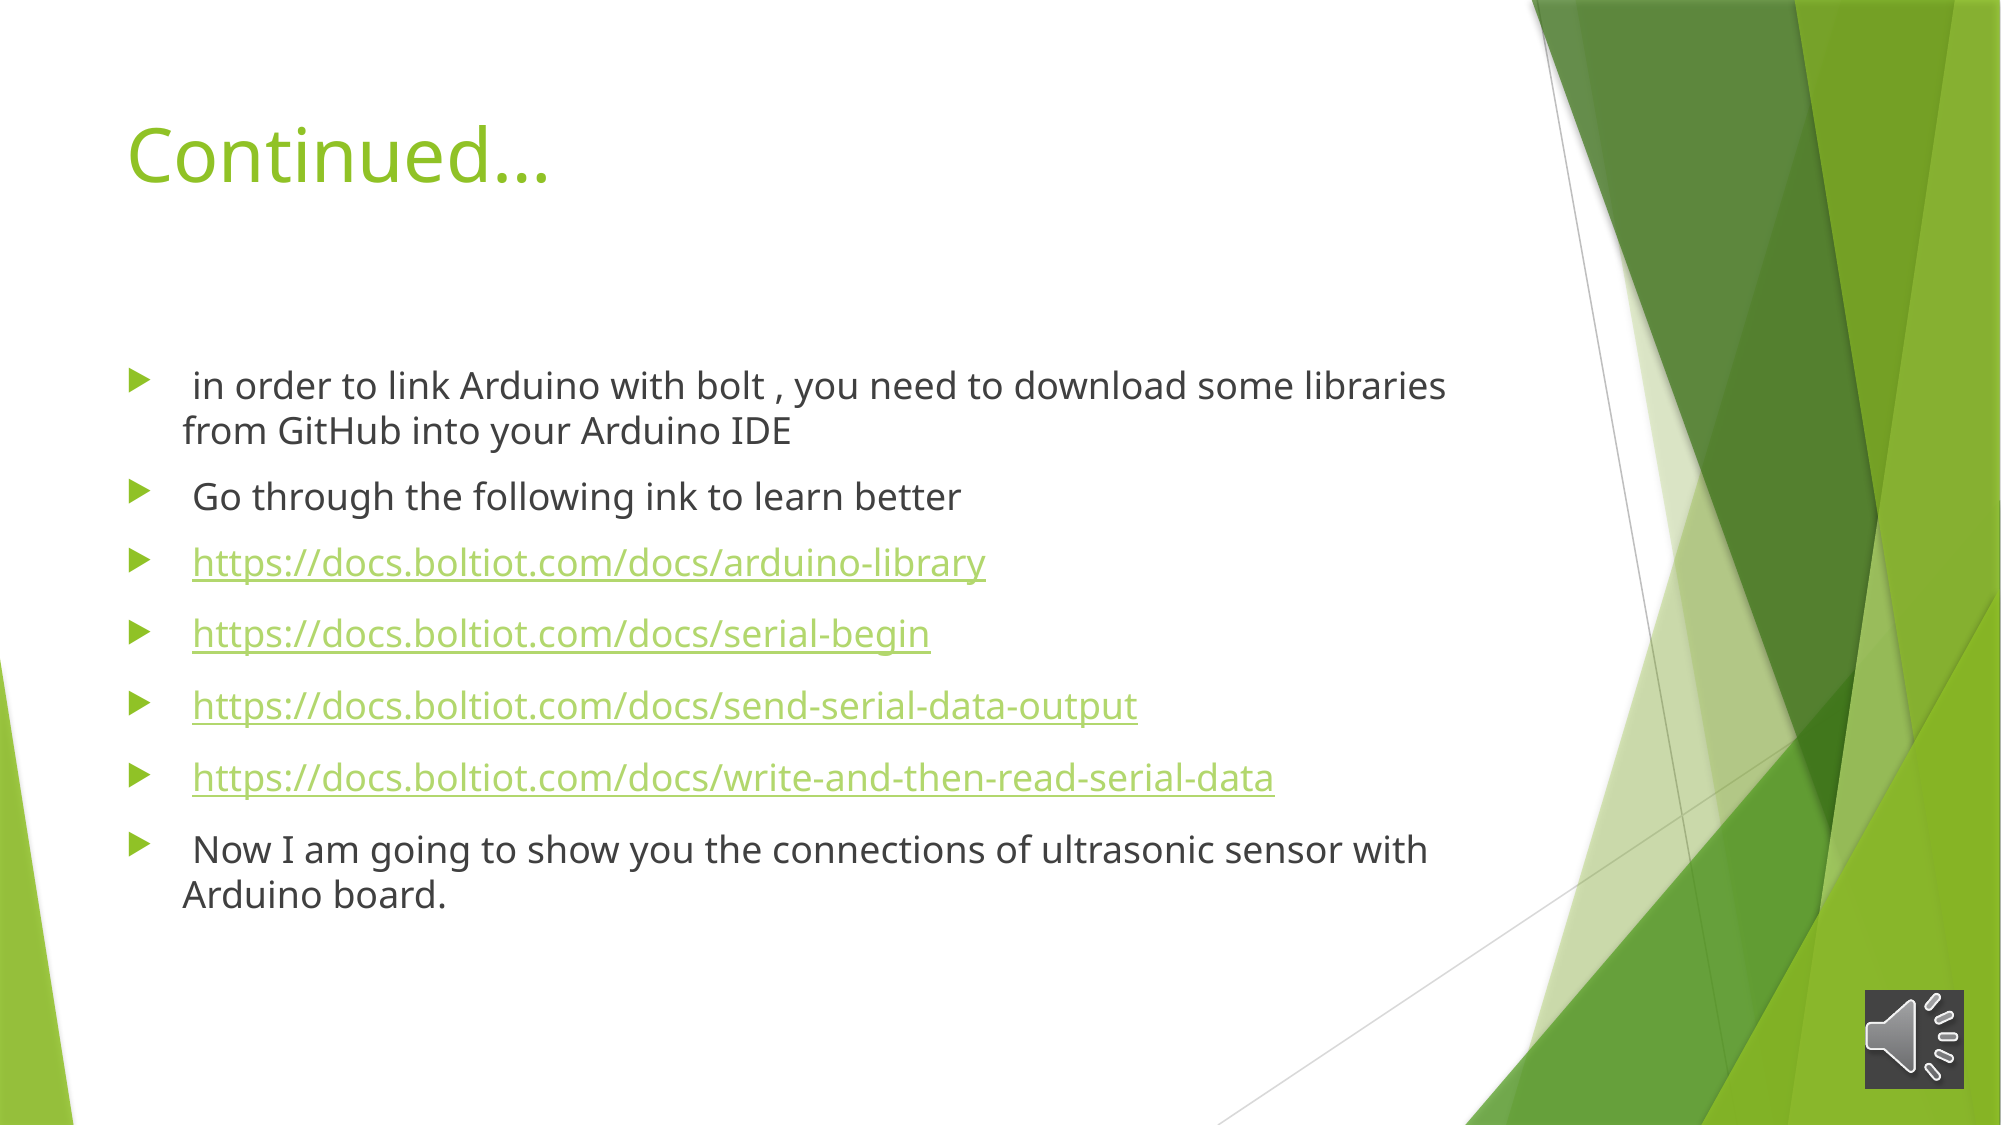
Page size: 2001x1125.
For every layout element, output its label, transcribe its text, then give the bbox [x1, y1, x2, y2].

title Continued… [111, 99, 1522, 317]
picture [1864, 989, 1966, 1091]
list in order to link Arduino with bolt , you need to download some libraries from GitHub into your Arduino IDE Go through the following ink to learn better https://docs.boltiot.com/docs/arduino-library https://docs.boltiot.com/docs/serial-begin https://docs.boltiot.com/docs/send-serial-data-output https://docs.boltiot.com/docs/write-and-then-read-serial-data Now I am going to show you the connections of ultrasonic sensor with Arduino board. [111, 354, 1522, 992]
